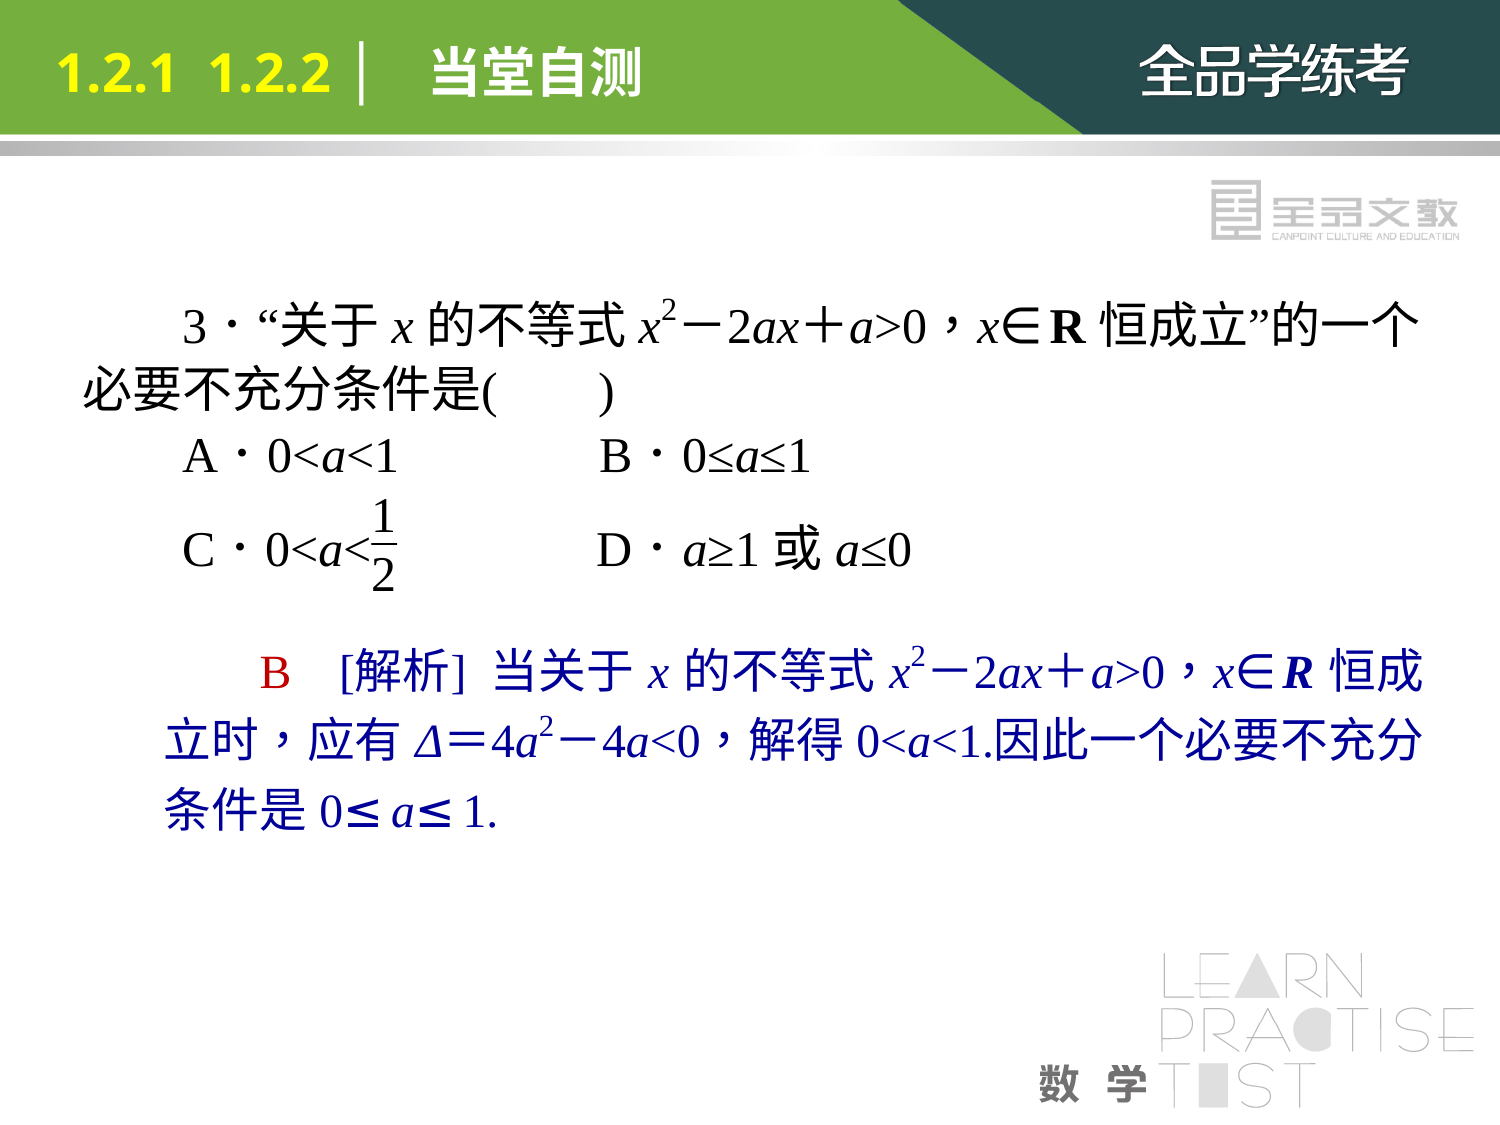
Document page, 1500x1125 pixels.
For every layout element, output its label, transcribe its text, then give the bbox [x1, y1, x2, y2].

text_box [163, 632, 1426, 1069]
picture [0, 0, 1500, 1125]
text_box 1.2.1 1.2.2 │ 当堂自测 [41, 30, 1057, 111]
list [81, 292, 1500, 940]
